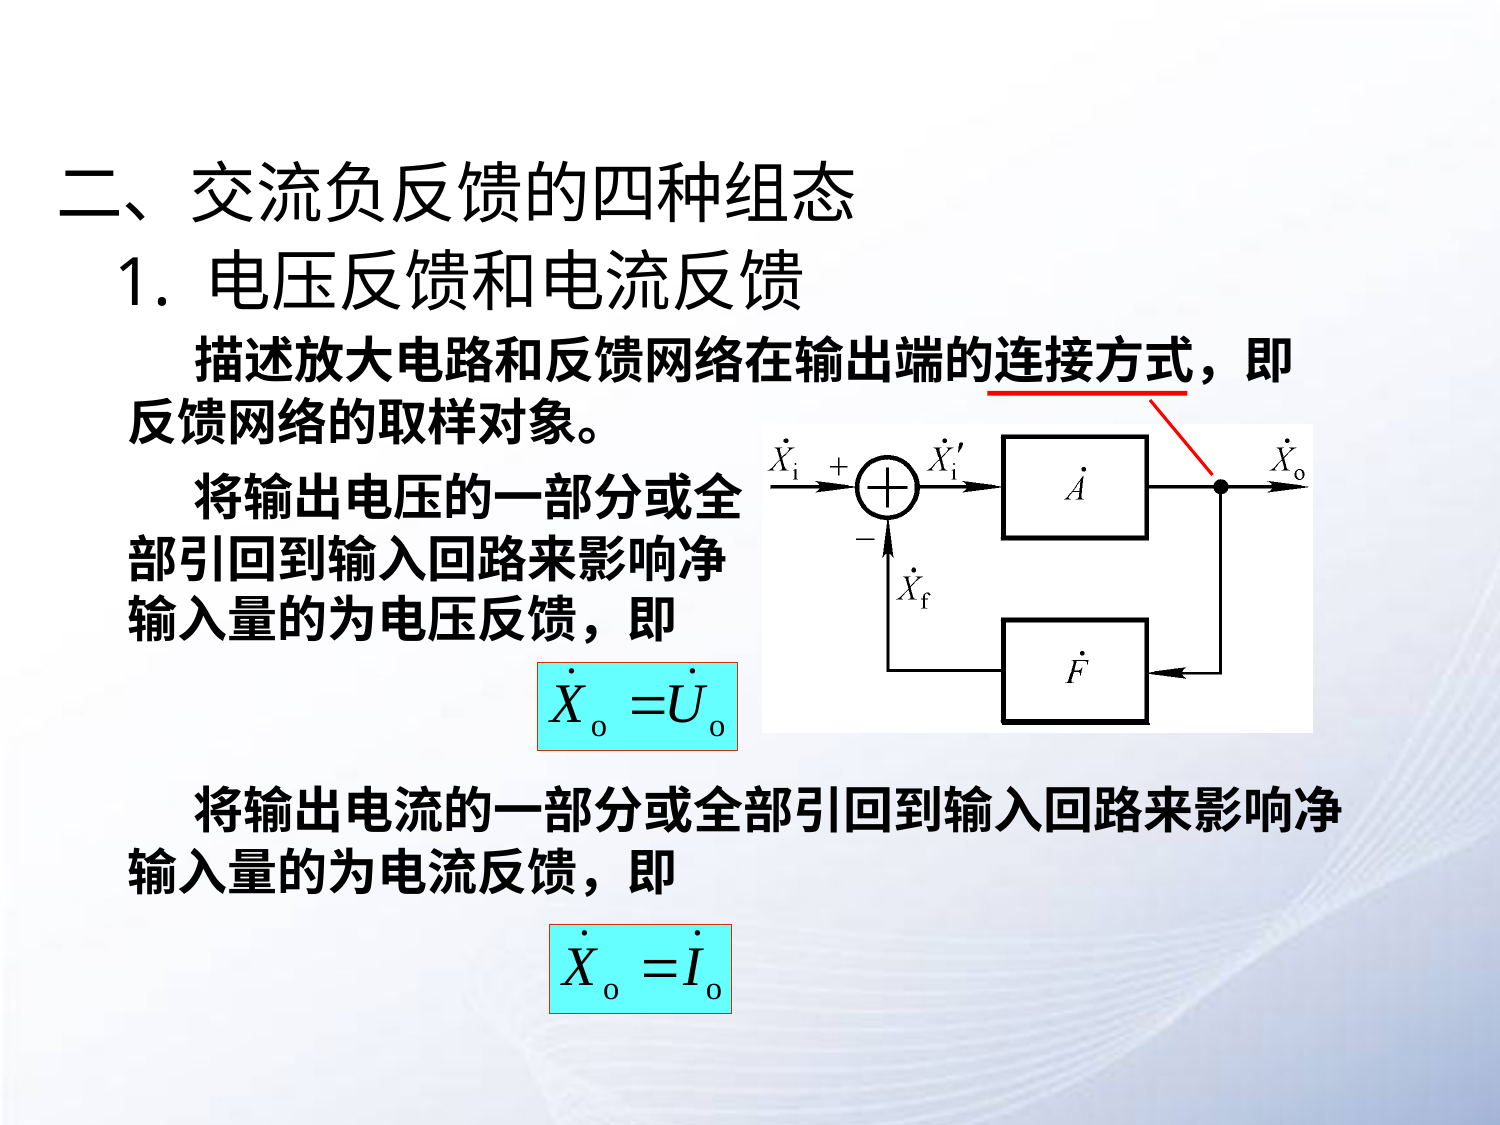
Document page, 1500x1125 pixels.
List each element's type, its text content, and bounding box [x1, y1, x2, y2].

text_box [987, 392, 1213, 476]
picture [0, 0, 1500, 1125]
title 二、交流负反馈的四种组态 [40, 125, 1087, 241]
text_box 将输出电压的一部分或全部引回到输入回路来影响净输入量的为电压反馈，即 [112, 458, 757, 655]
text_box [549, 924, 732, 1014]
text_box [762, 424, 1313, 734]
text_box 将输出电流的一部分或全部引回到输入回路来影响净输入量的为电流反馈，即 [112, 762, 1375, 908]
text_box 1. 电压反馈和电流反馈 [100, 231, 1128, 327]
text_box 描述放大电路和反馈网络在输出端的连接方式，即反馈网络的取样对象。 [112, 312, 1338, 458]
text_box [537, 662, 738, 751]
